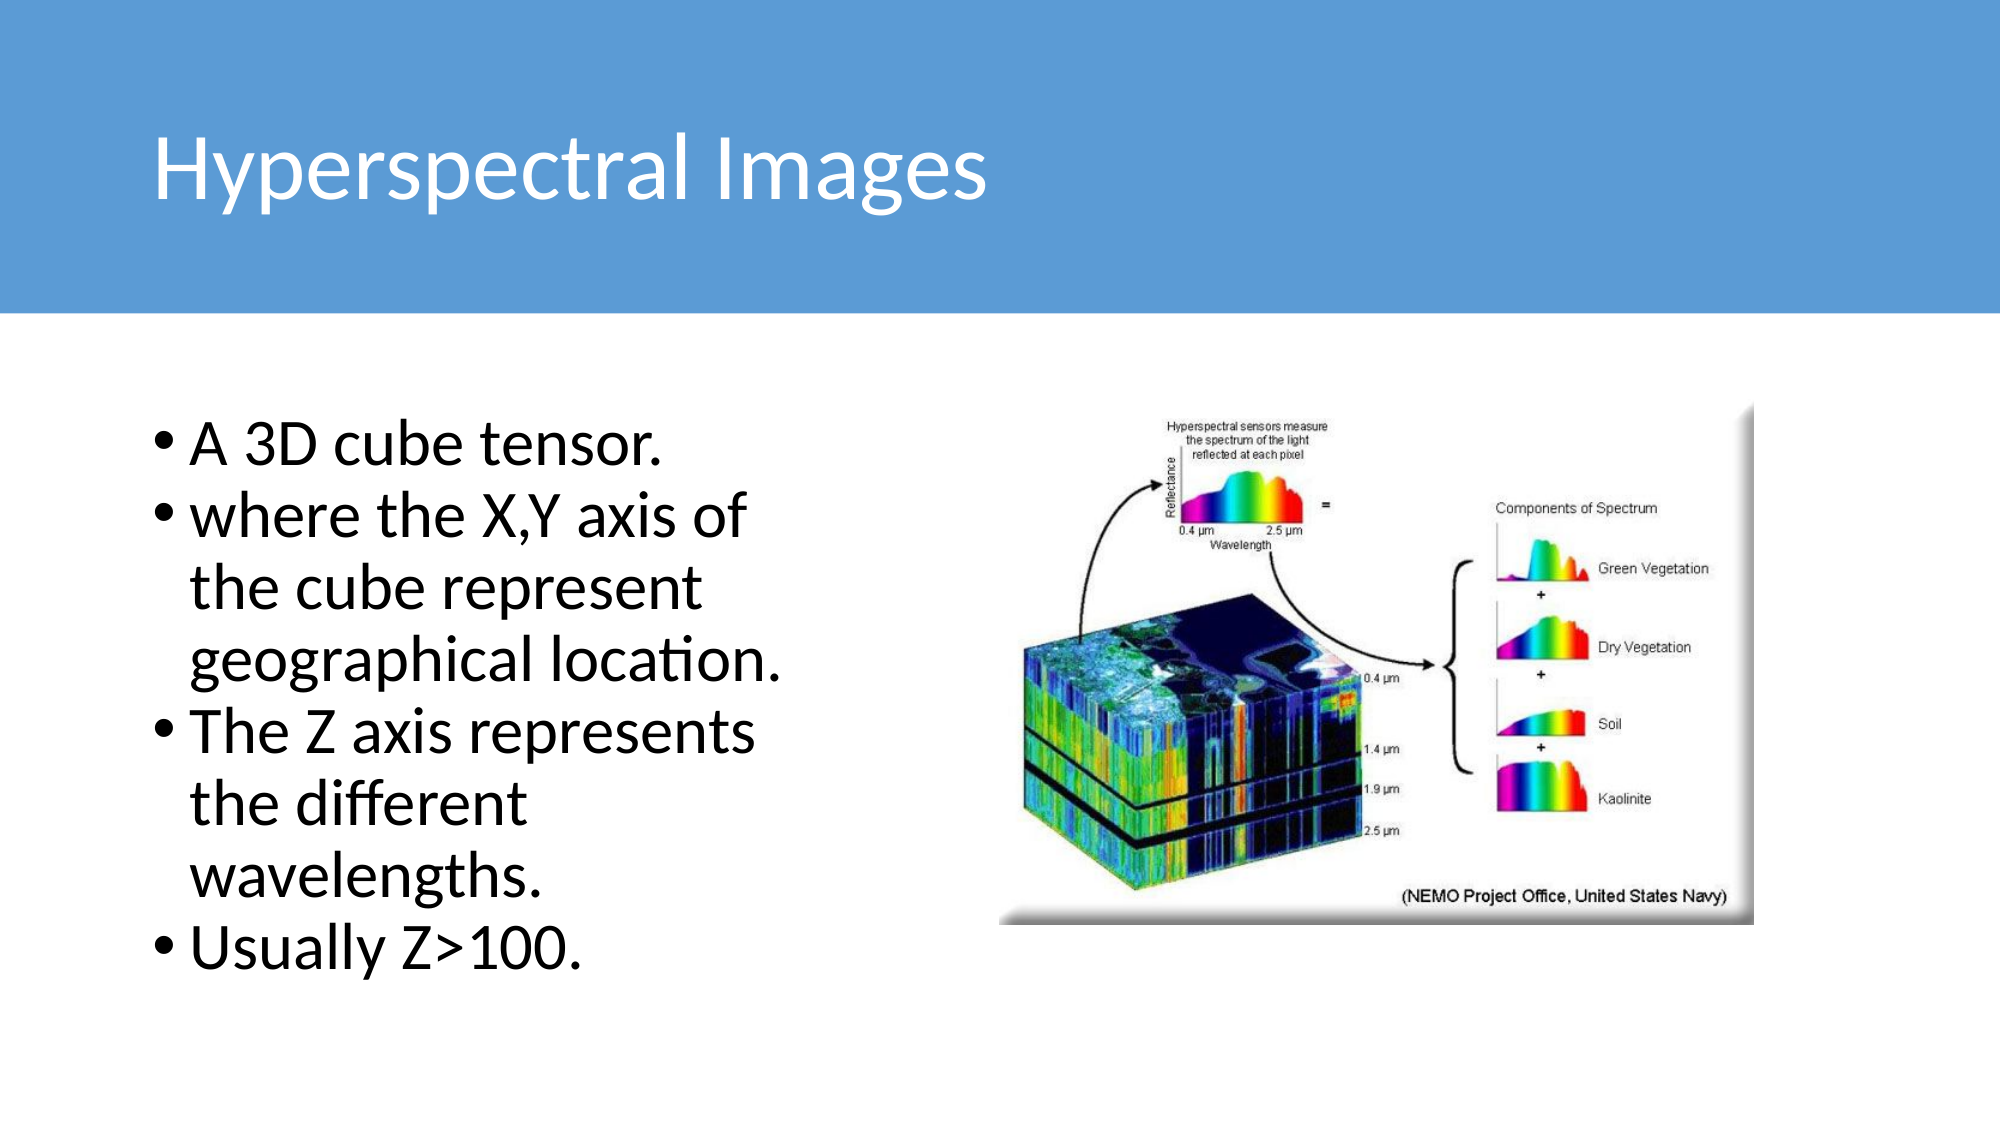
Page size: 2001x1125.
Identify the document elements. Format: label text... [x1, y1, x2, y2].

picture [999, 399, 1755, 925]
title Hyperspectral Images [137, 59, 1863, 278]
list A 3D cube tensor. where the X,Y axis of the cube represent geographical location. The Z axis represents the different wavelengths. Usually Z>100. [137, 399, 808, 1014]
text_box [0, 0, 2000, 316]
